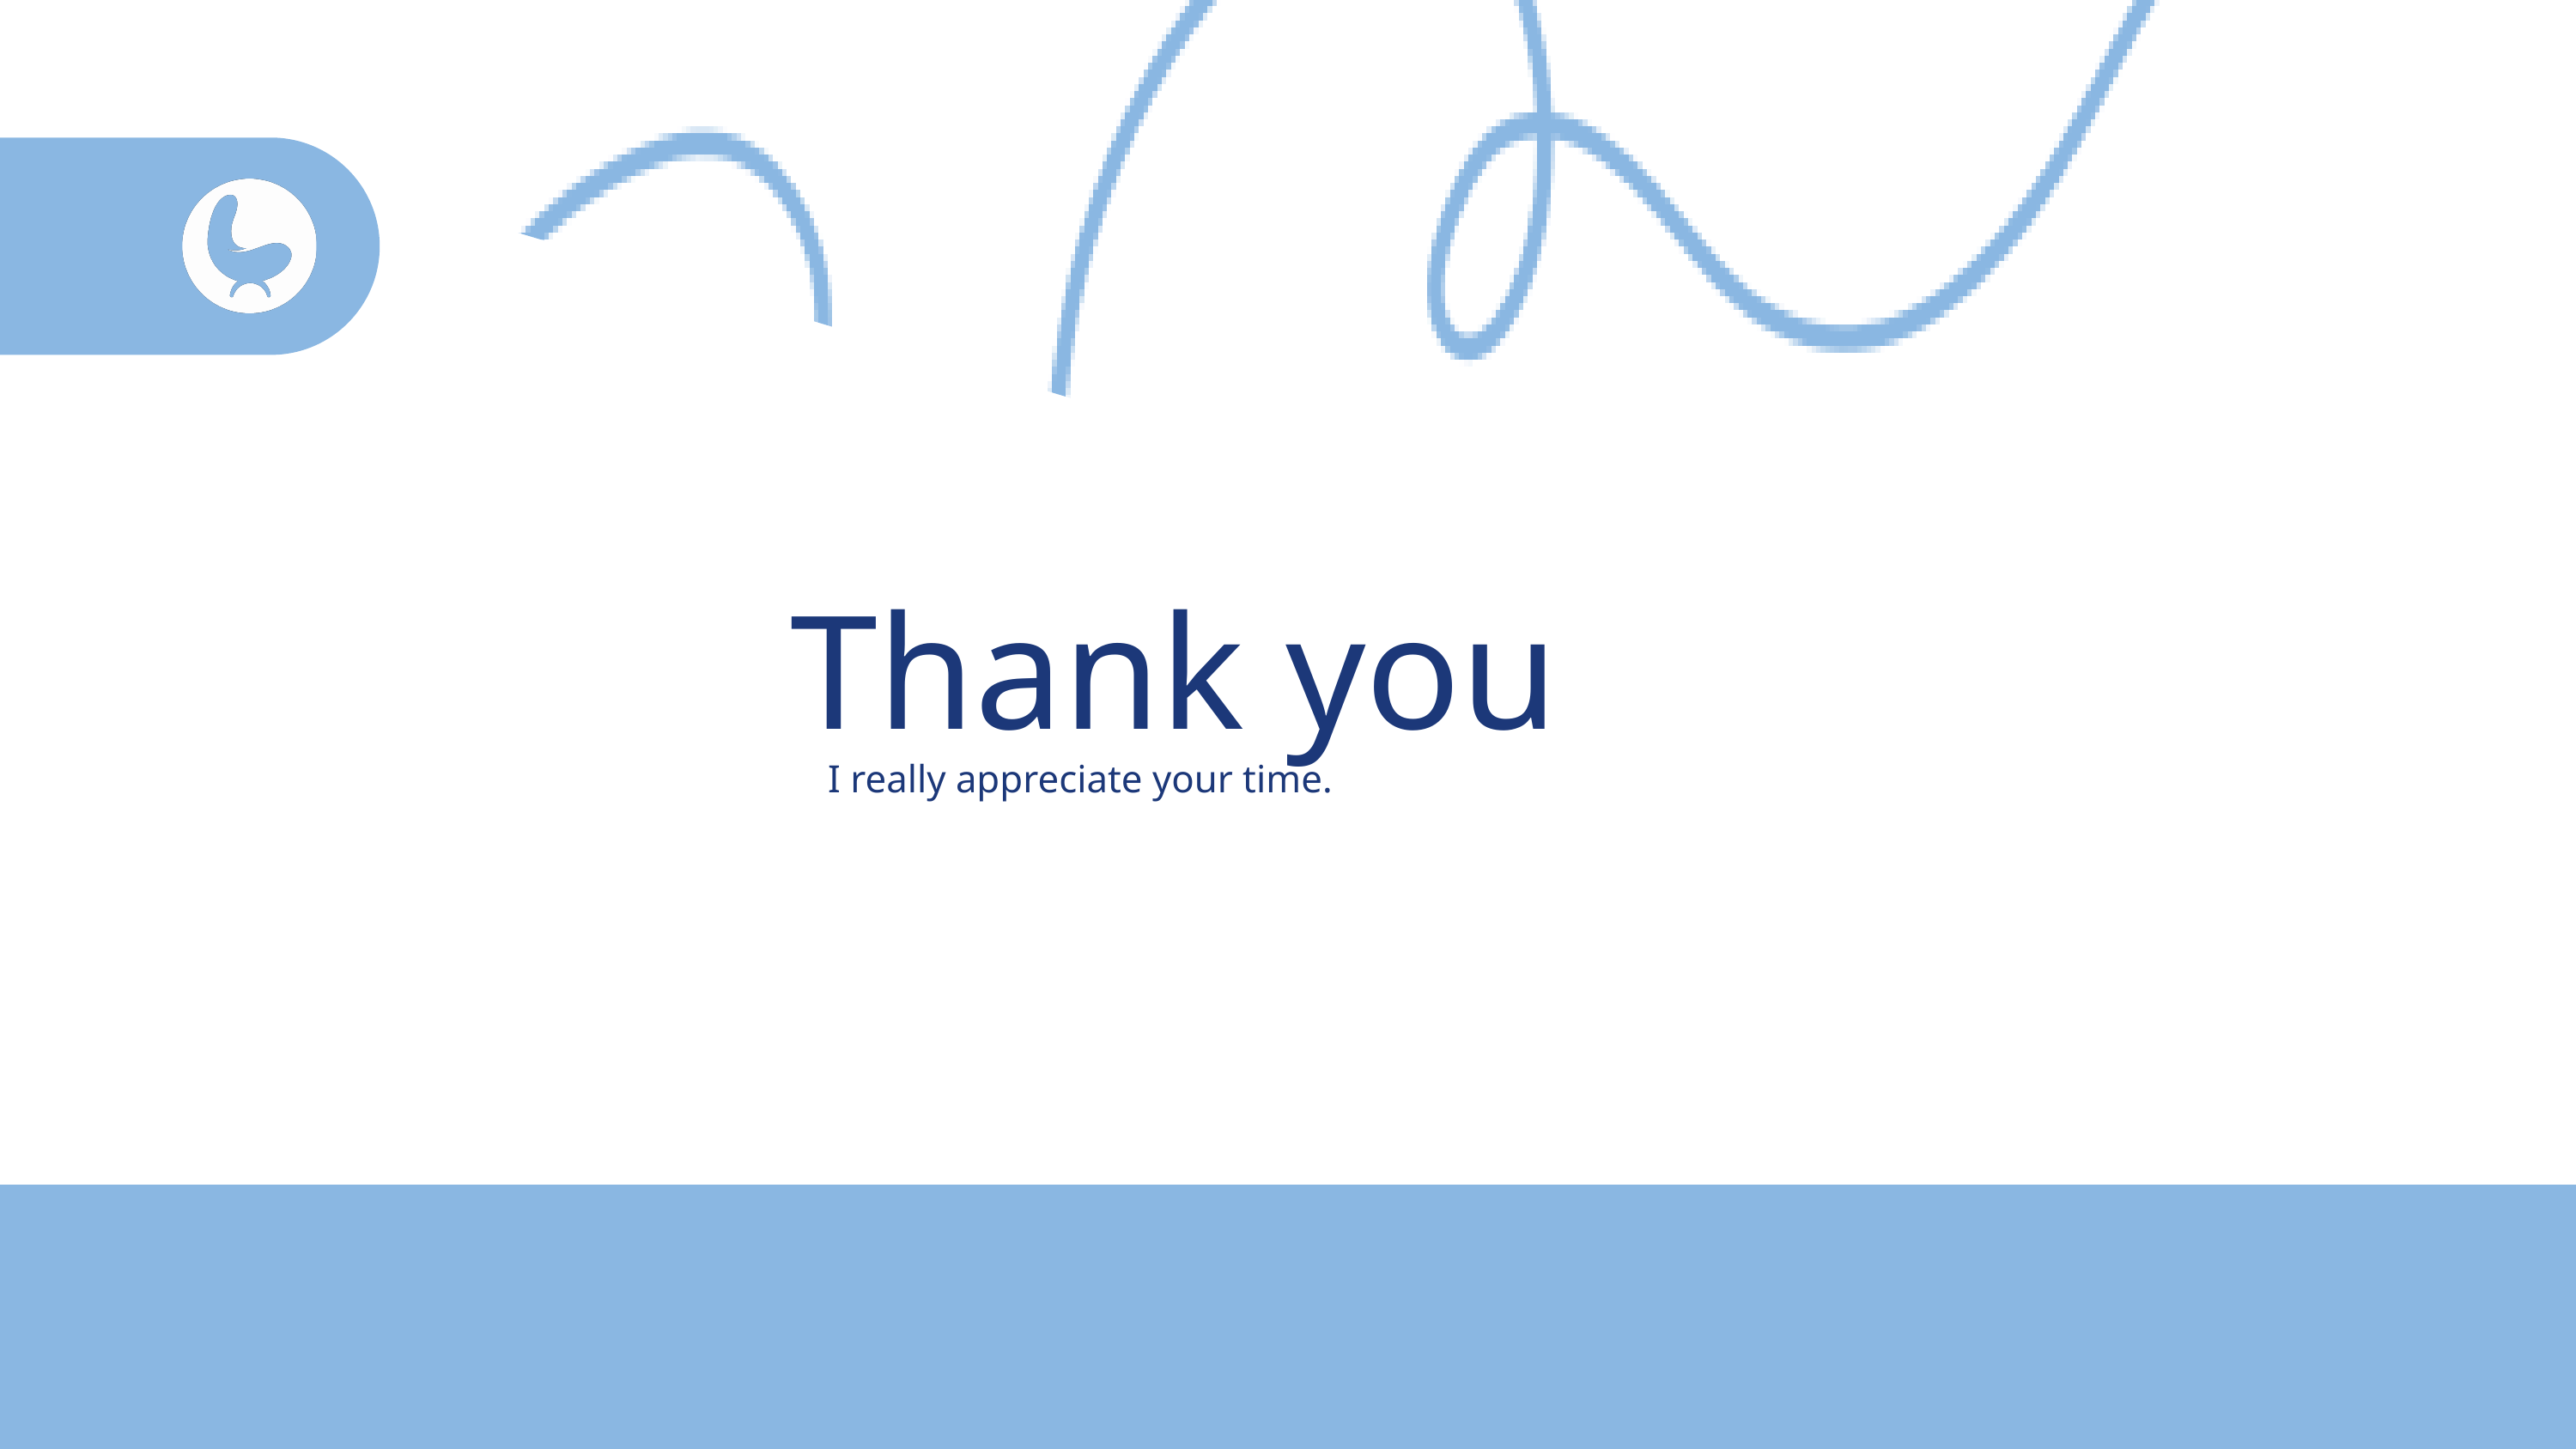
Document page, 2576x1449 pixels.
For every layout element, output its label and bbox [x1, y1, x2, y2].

text_box [0, 0, 2576, 1185]
text_box [0, 137, 380, 355]
